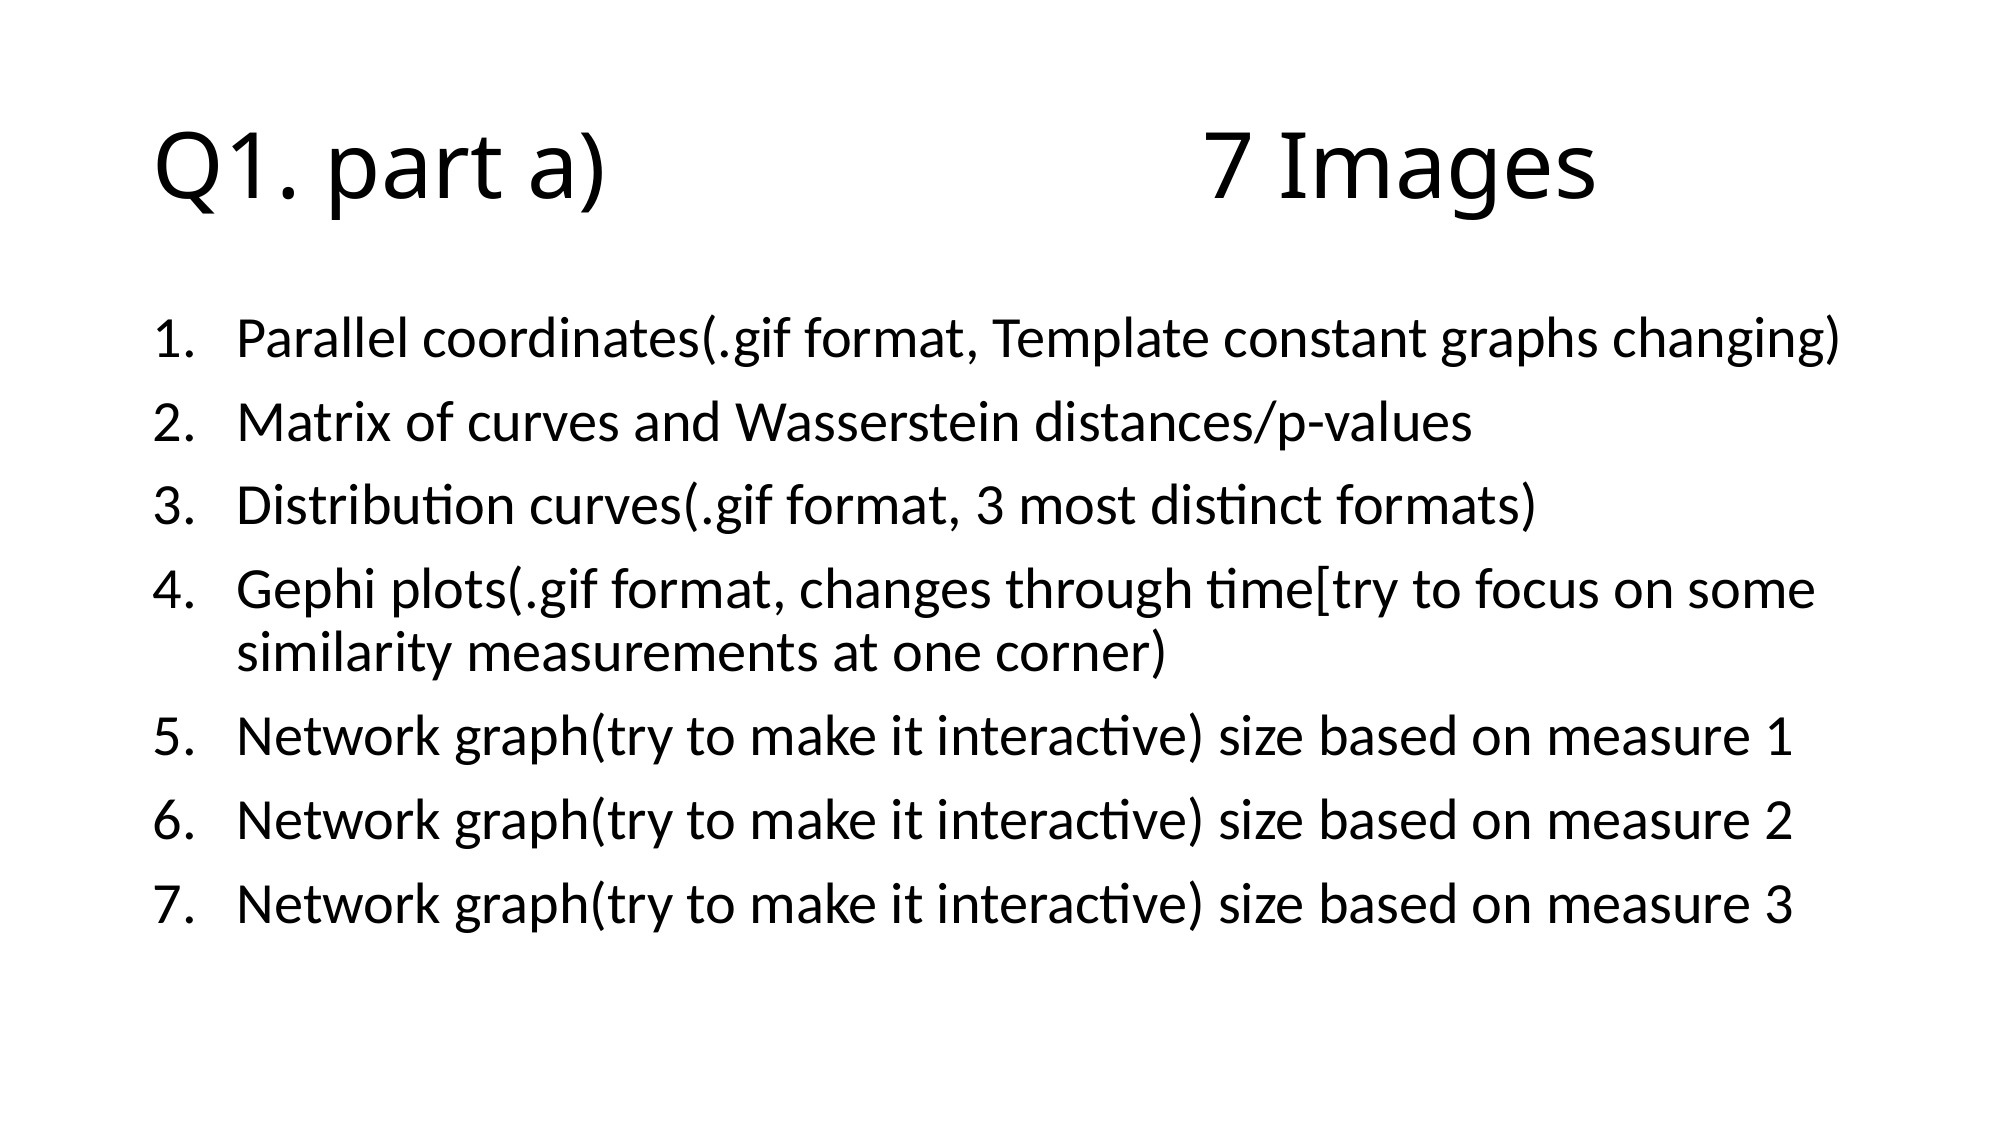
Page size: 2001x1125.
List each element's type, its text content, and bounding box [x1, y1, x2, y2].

list Parallel coordinates(.gif format, Template constant graphs changing) Matrix of curves and Wasserstein distances/p-values Distribution curves(.gif format, 3 most distinct formats) Gephi plots(.gif format, changes through time[try to focus on some similarity measurements at one corner) Network graph(try to make it interactive) size based on measure 1 Network graph(try to make it interactive) size based on measure 2 Network graph(try to make it interactive) size based on measure 3 [137, 299, 1863, 1014]
title Q1. part a) 7 Images [137, 59, 1863, 278]
